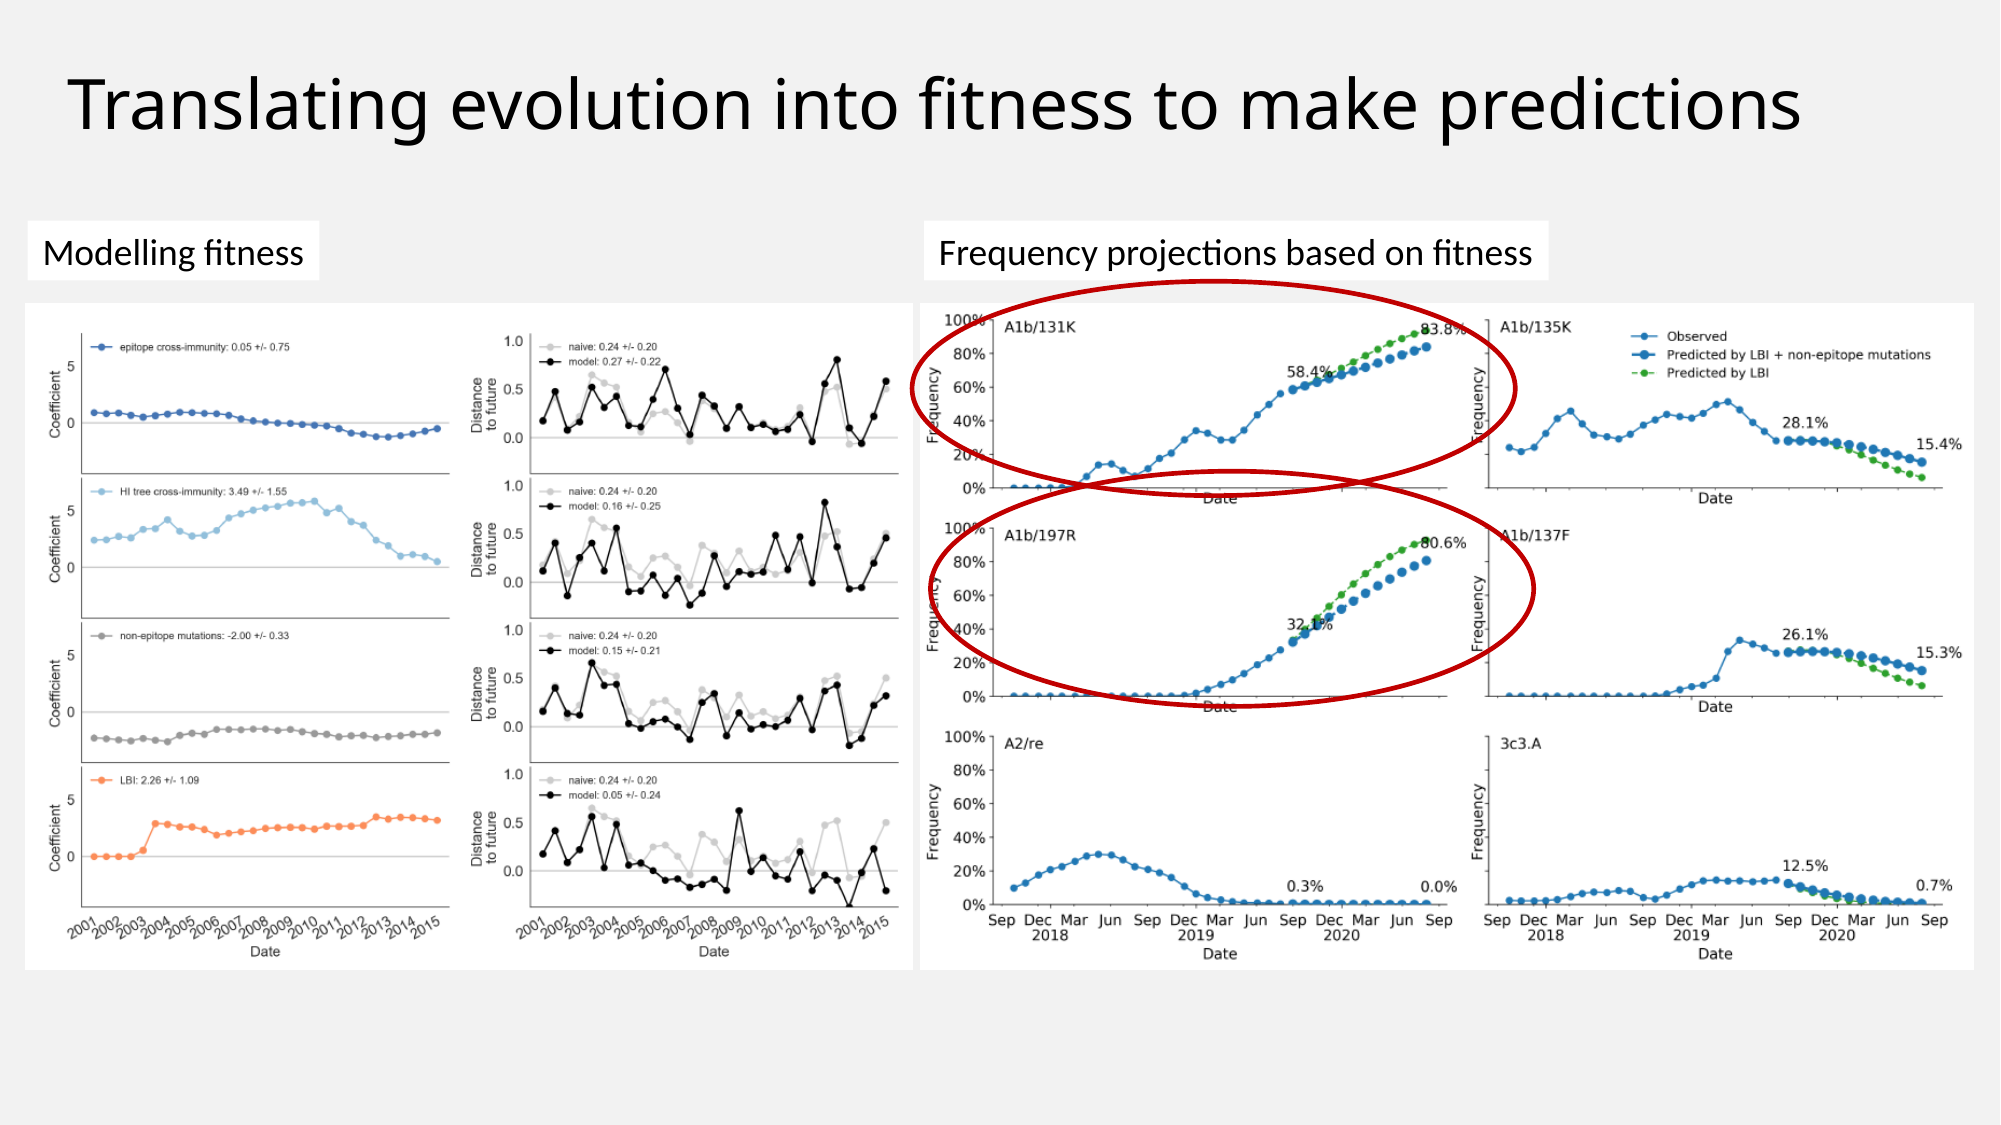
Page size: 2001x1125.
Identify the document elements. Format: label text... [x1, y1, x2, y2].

picture [920, 303, 1974, 970]
title Translating evolution into fitness to make predictions [52, 41, 1863, 172]
text_box Frequency projections based on fitness [924, 220, 1549, 281]
text_box [1027, 280, 1400, 303]
picture [25, 303, 913, 970]
text_box Modelling fitness [27, 220, 320, 281]
text_box [913, 362, 920, 415]
